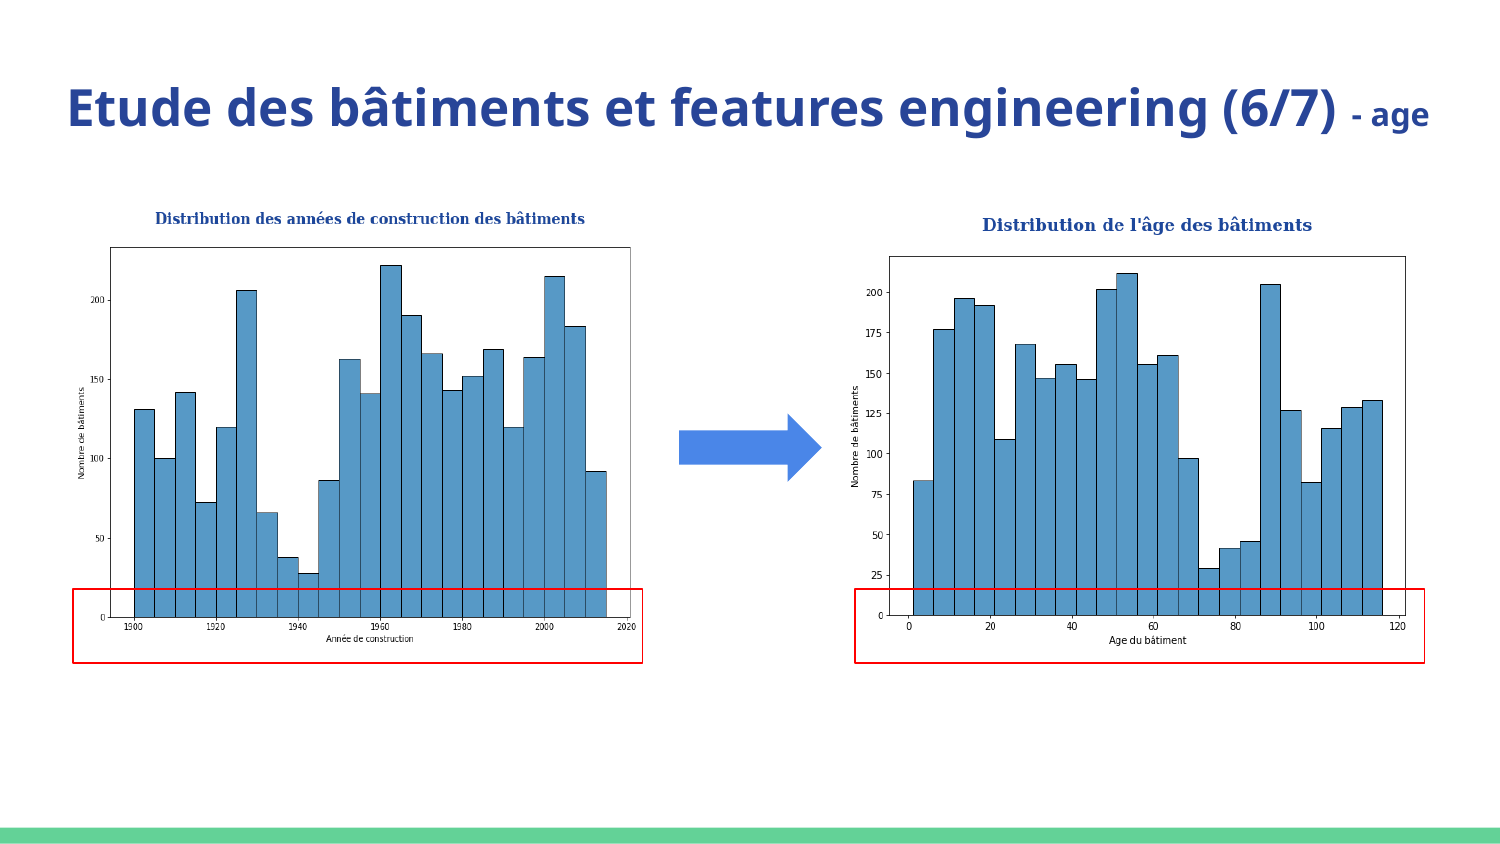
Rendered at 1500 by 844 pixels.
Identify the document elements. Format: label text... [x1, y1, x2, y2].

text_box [72, 206, 1425, 664]
title Etude des bâtiments et features engineering (6/7) - age [51, 60, 1449, 155]
